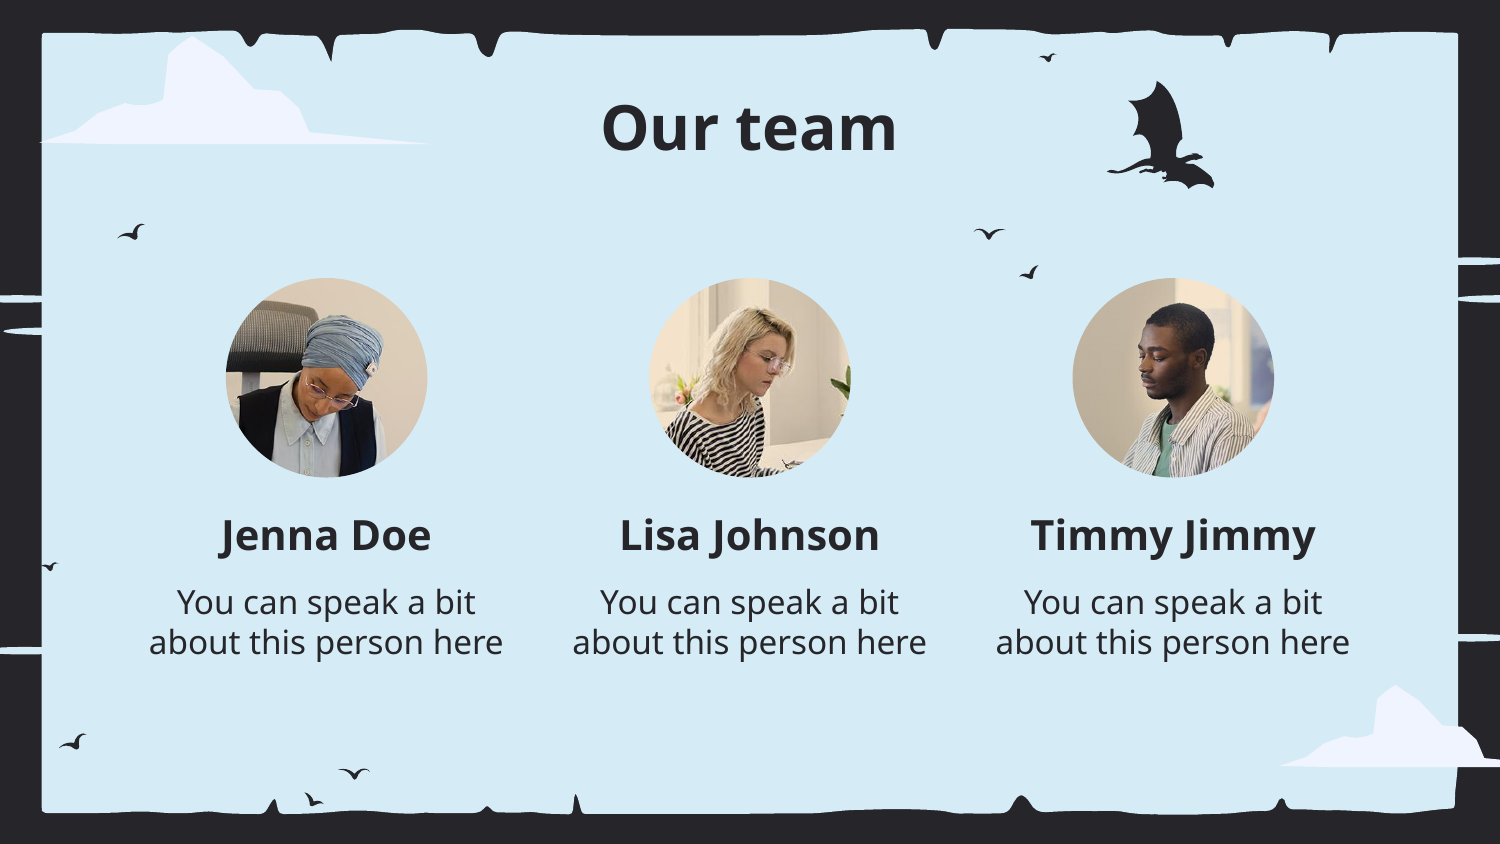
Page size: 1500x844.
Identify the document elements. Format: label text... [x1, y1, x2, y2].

title Jenna Doe [129, 506, 524, 561]
text_box [117, 223, 146, 240]
picture [1072, 277, 1275, 478]
title Timmy Jimmy [976, 506, 1371, 561]
picture [648, 277, 851, 478]
text_box [1279, 684, 1500, 768]
text_box [973, 228, 1006, 240]
subtitle You can speak a bit about this person here [976, 566, 1371, 661]
picture [225, 277, 428, 478]
title Lisa Johnson [553, 506, 947, 561]
subtitle You can speak a bit about this person here [129, 566, 524, 661]
subtitle You can speak a bit about this person here [553, 566, 947, 661]
text_box [1106, 80, 1215, 189]
text_box [39, 35, 434, 145]
text_box [1019, 265, 1039, 280]
title Our team [378, 72, 1122, 167]
